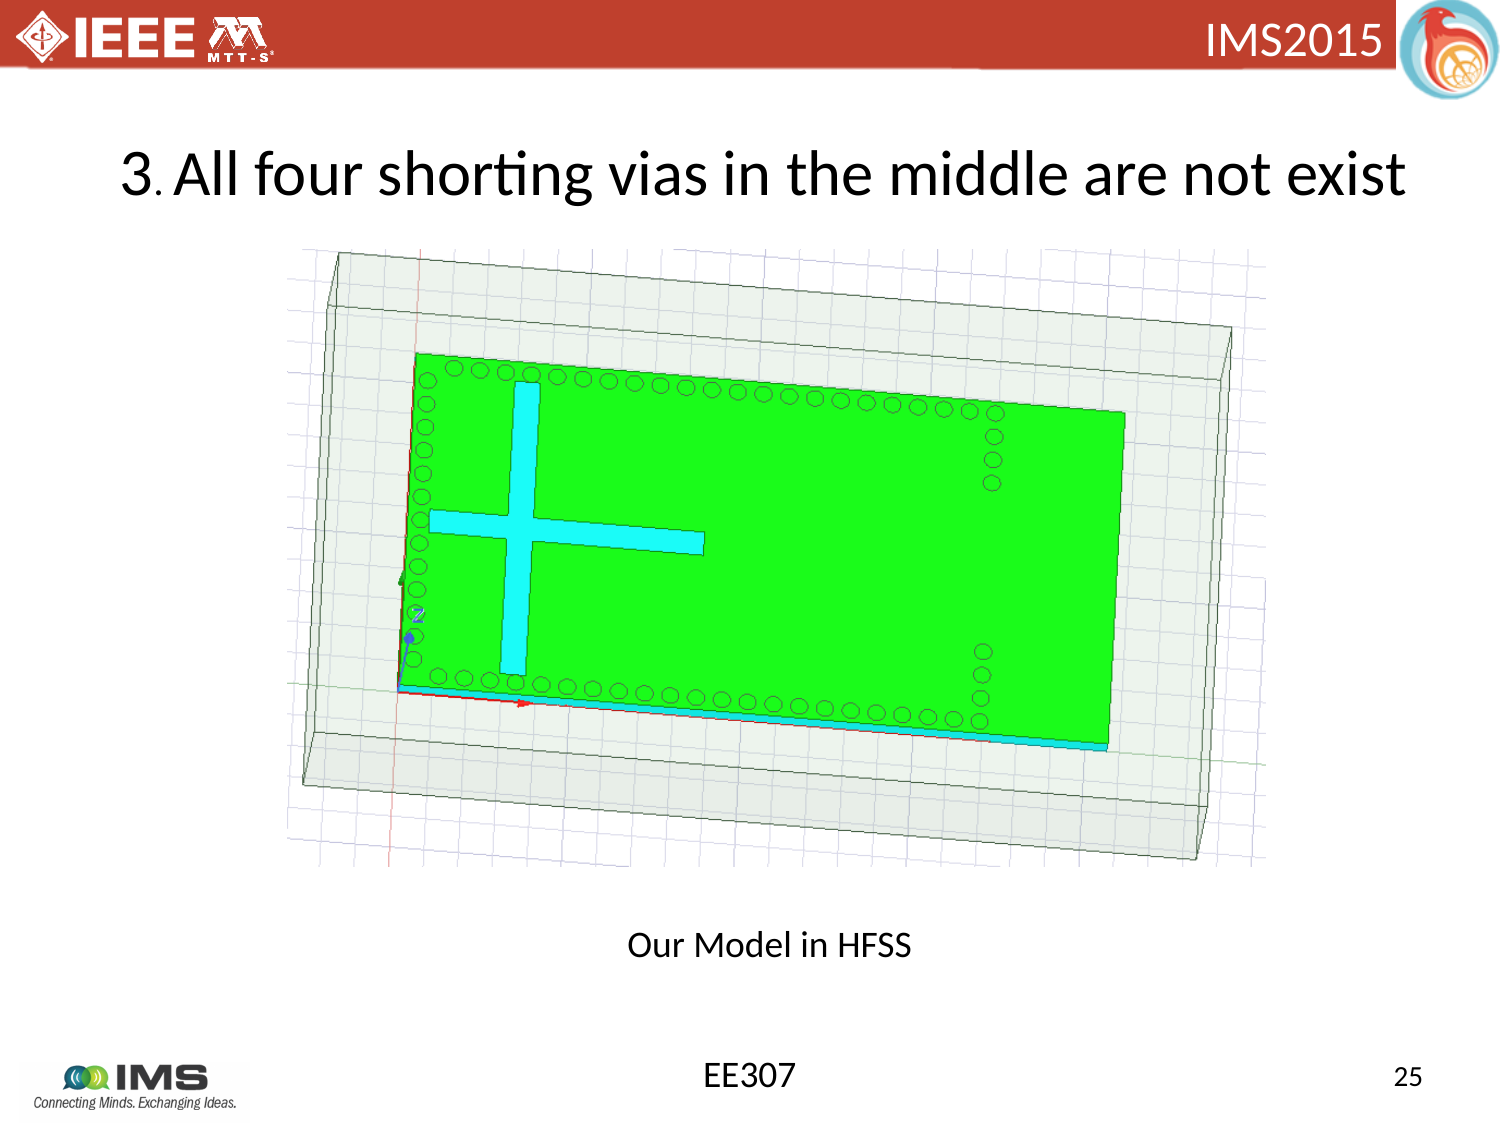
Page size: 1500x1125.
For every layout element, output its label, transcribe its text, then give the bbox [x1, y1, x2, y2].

picture [0, 0, 1500, 75]
picture [0, 249, 1500, 1125]
text_box [112, 287, 1463, 1030]
text_box Our Model in HFSS [537, 912, 1005, 973]
title 3. All four shorting vias in the middle are not exist [0, 75, 1500, 263]
footer EE307 [512, 1042, 988, 1103]
